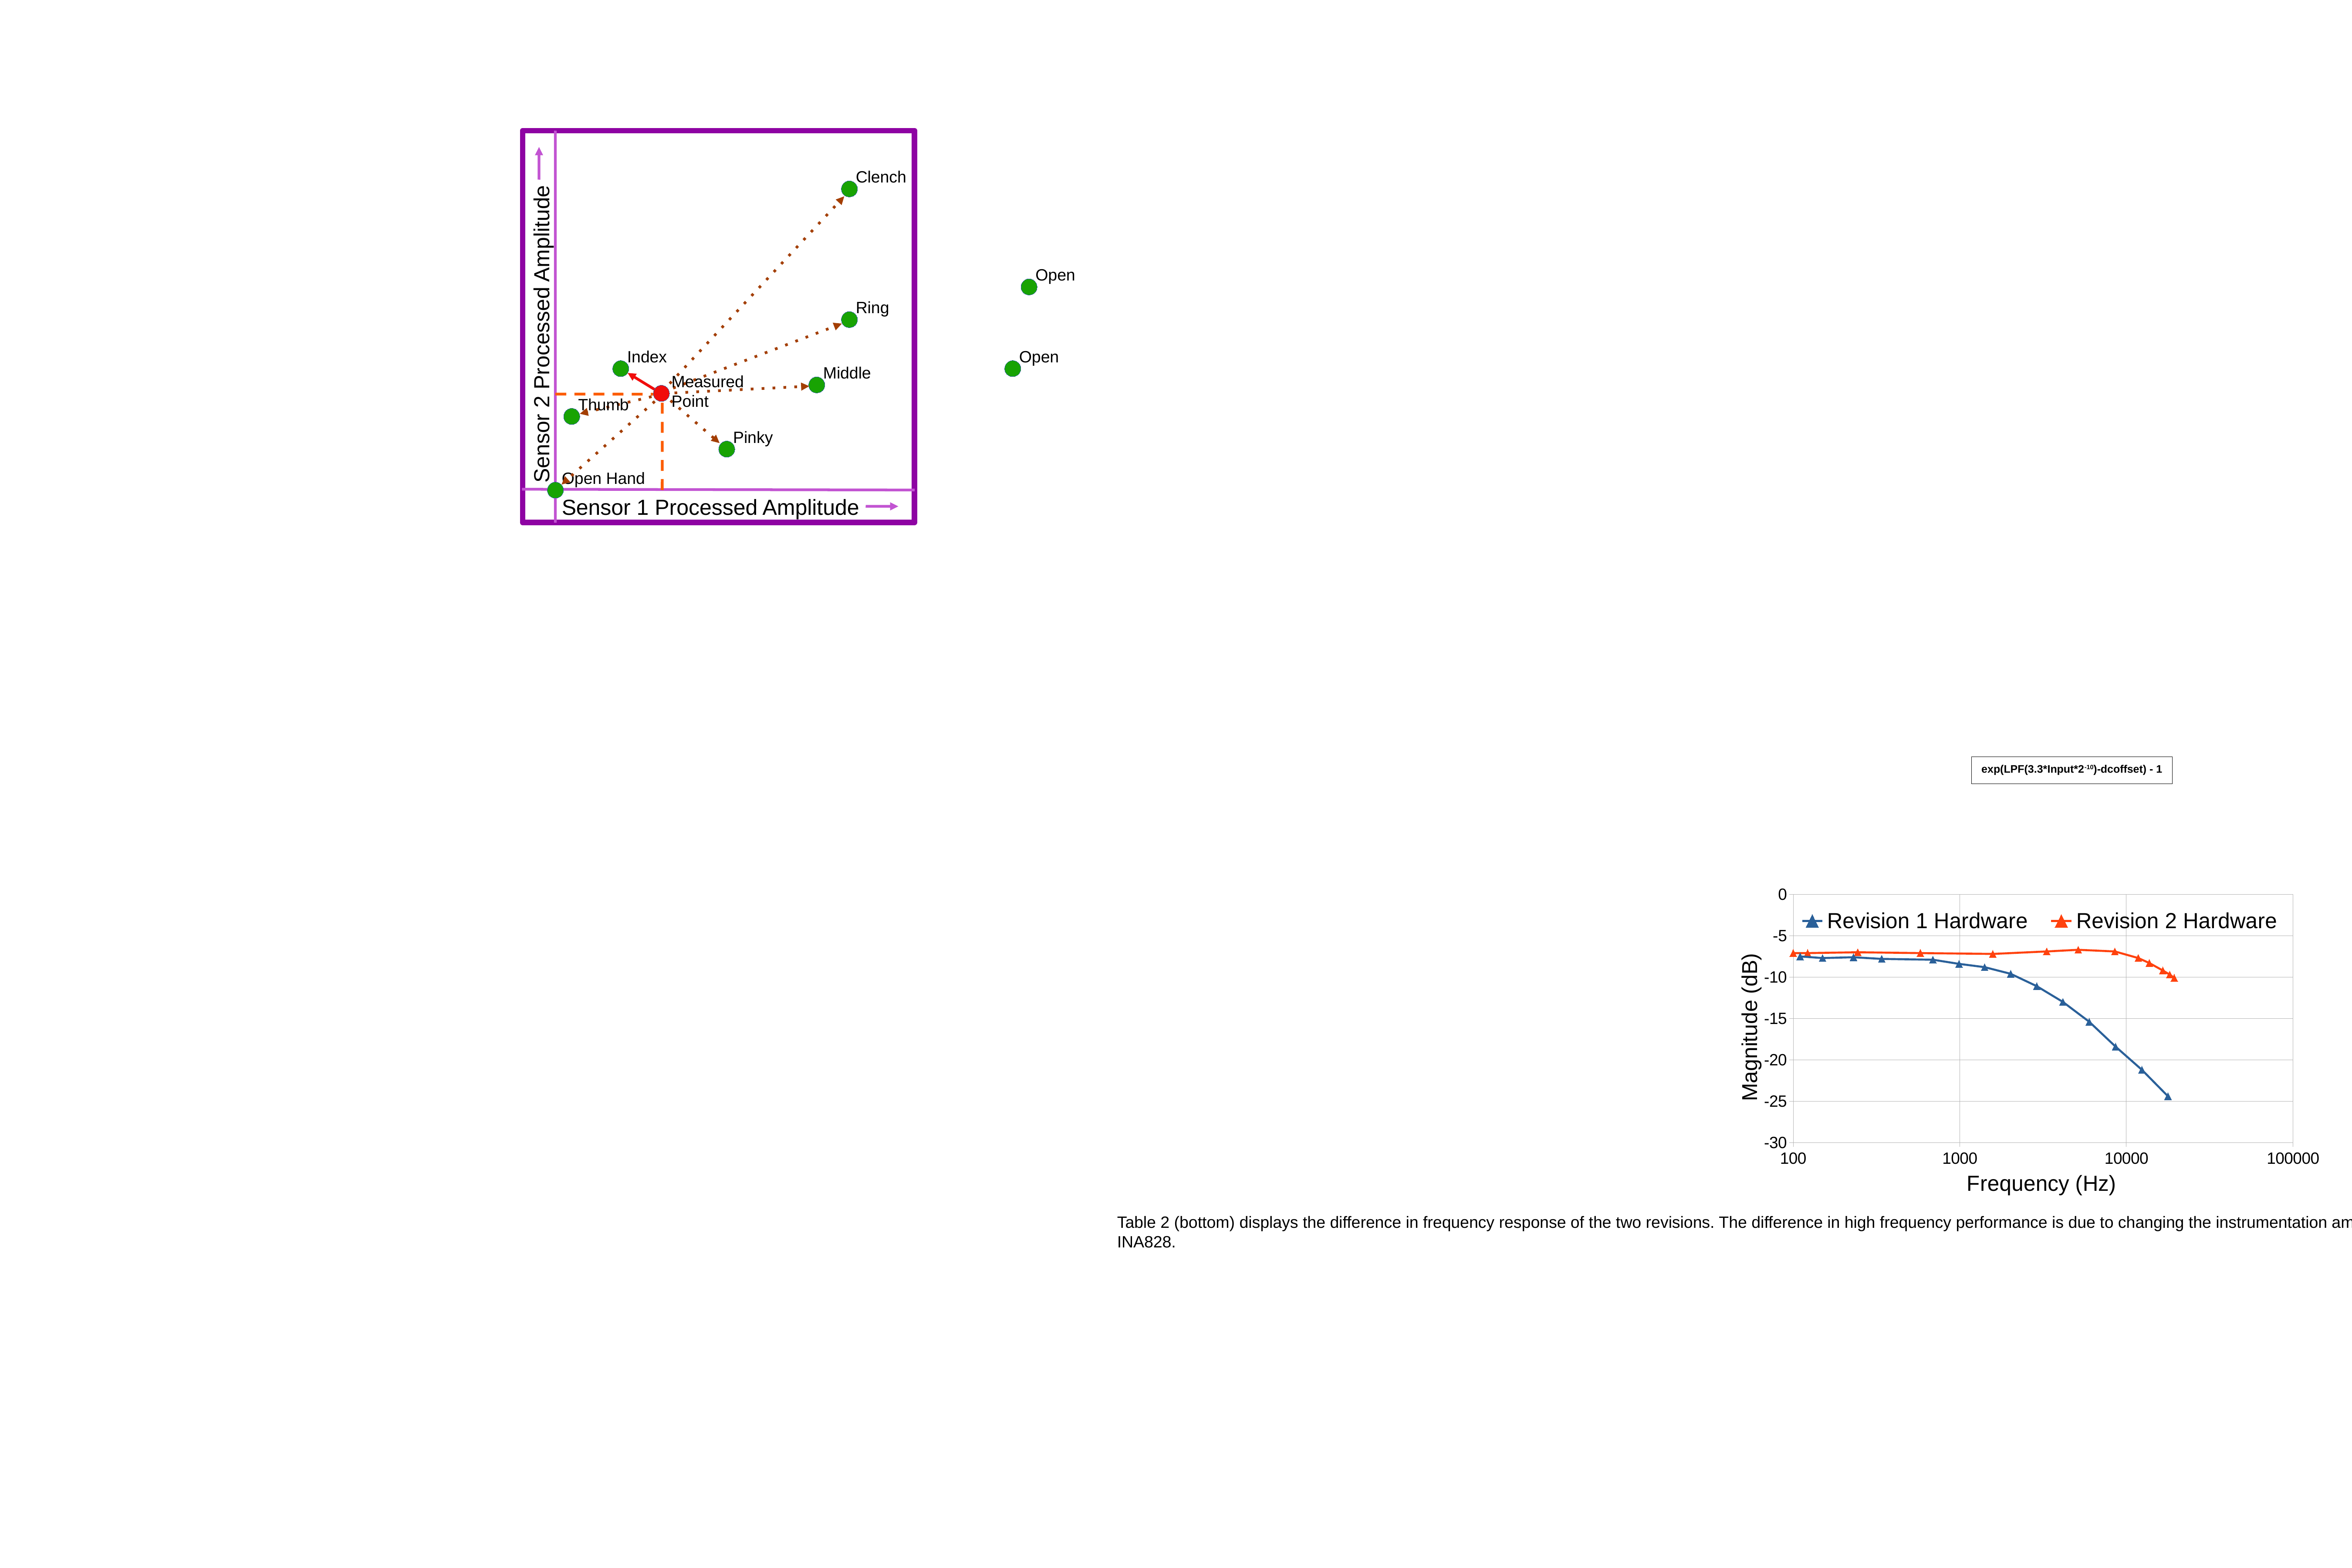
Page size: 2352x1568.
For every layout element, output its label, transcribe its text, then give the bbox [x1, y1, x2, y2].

text_box exp(LPF(3.3*Input*2-10)-dcoffset) - 1 [1971, 757, 2173, 784]
text_box Pinky [727, 423, 792, 448]
text_box Thumb [571, 391, 637, 416]
text_box [547, 482, 564, 498]
text_box Ring [849, 294, 899, 319]
text_box Sensor 2 Processed Amplitude [524, 163, 555, 490]
text_box Index [621, 343, 686, 368]
text_box [841, 181, 858, 197]
text_box [628, 373, 654, 389]
text_box [713, 437, 720, 443]
text_box Sensor 1 Processed Amplitude [555, 490, 882, 521]
text_box [612, 360, 629, 377]
text_box Open Hand [555, 464, 653, 489]
text_box [523, 131, 555, 489]
text_box [556, 131, 915, 523]
text_box [653, 385, 665, 402]
text_box Open [1029, 261, 1095, 286]
text_box [1004, 360, 1021, 377]
text_box [523, 490, 555, 523]
text_box [1021, 279, 1037, 295]
text_box [564, 408, 580, 425]
text_box [808, 377, 825, 393]
text_box [835, 323, 842, 328]
text_box Clench [849, 163, 915, 188]
text_box [536, 147, 542, 180]
chart [1731, 849, 2320, 1203]
text_box [841, 311, 858, 328]
text_box [804, 384, 810, 389]
text_box [865, 504, 899, 509]
text_box [561, 479, 568, 485]
text_box Measured Point [665, 368, 755, 429]
text_box Open [1013, 343, 1078, 368]
text_box [838, 196, 845, 203]
text_box Table 2 (bottom) displays the difference in frequency response of the two revisions. The difference in high frequency performance is due to changing the instrumentation amplifier IC from INA823 to INA828. [1111, 1209, 2352, 1233]
text_box Middle [817, 359, 882, 384]
text_box [718, 441, 735, 457]
